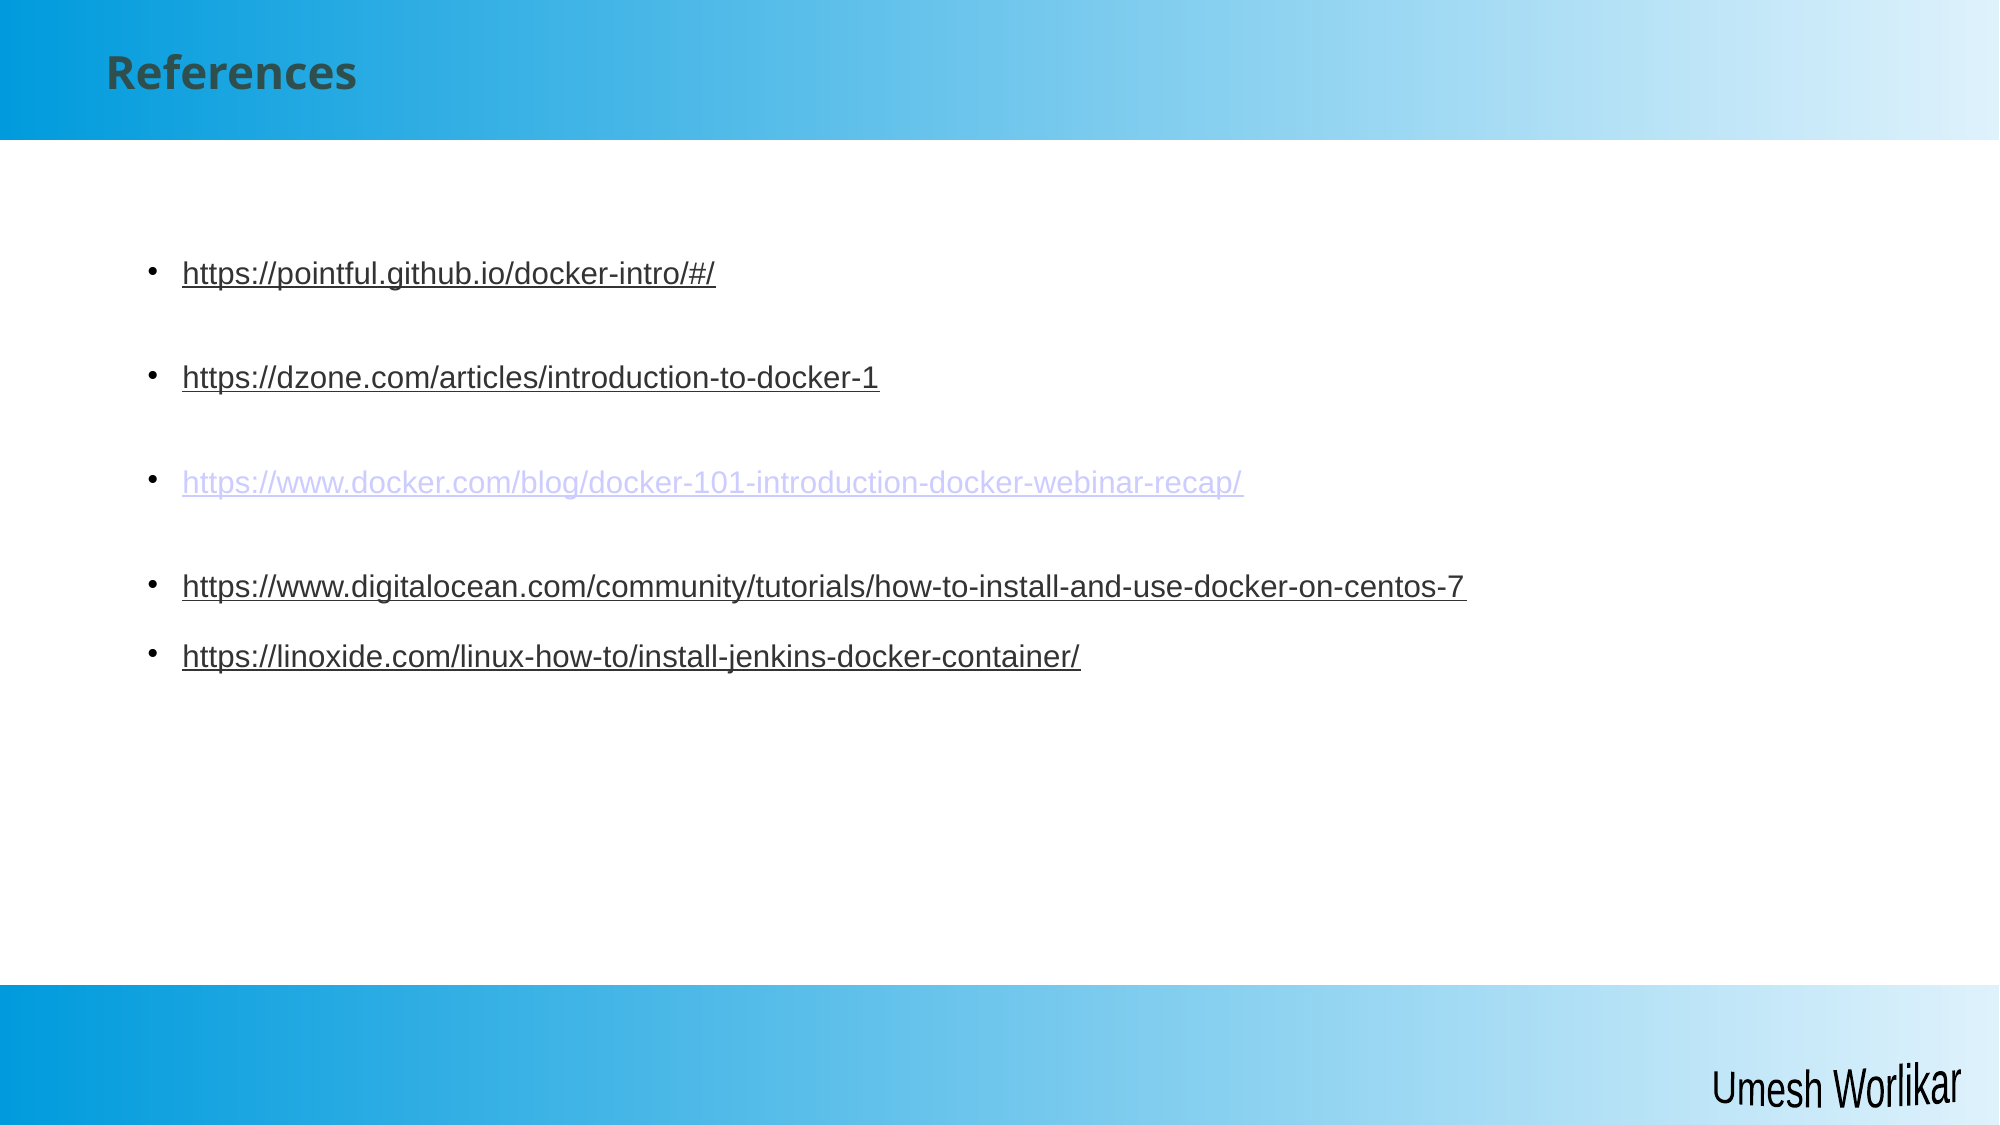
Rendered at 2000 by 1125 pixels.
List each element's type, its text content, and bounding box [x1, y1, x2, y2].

text_box References [90, 36, 1918, 122]
text_box Umesh Worlikar [1887, 1074, 1897, 1107]
text_box https://pointful.github.io/docker-intro/#/ https://dzone.com/articles/introduction-to-docker-1 https://www.docker.com/blog/docker-101-introduction-docker-webinar-recap/ https://www.digitalocean.com/community/tutorials/how-to-install-and-use-docker-on-centos-7 https://linoxide.com/linux-how-to/install-jenkins-docker-container/ [132, 177, 1506, 1123]
